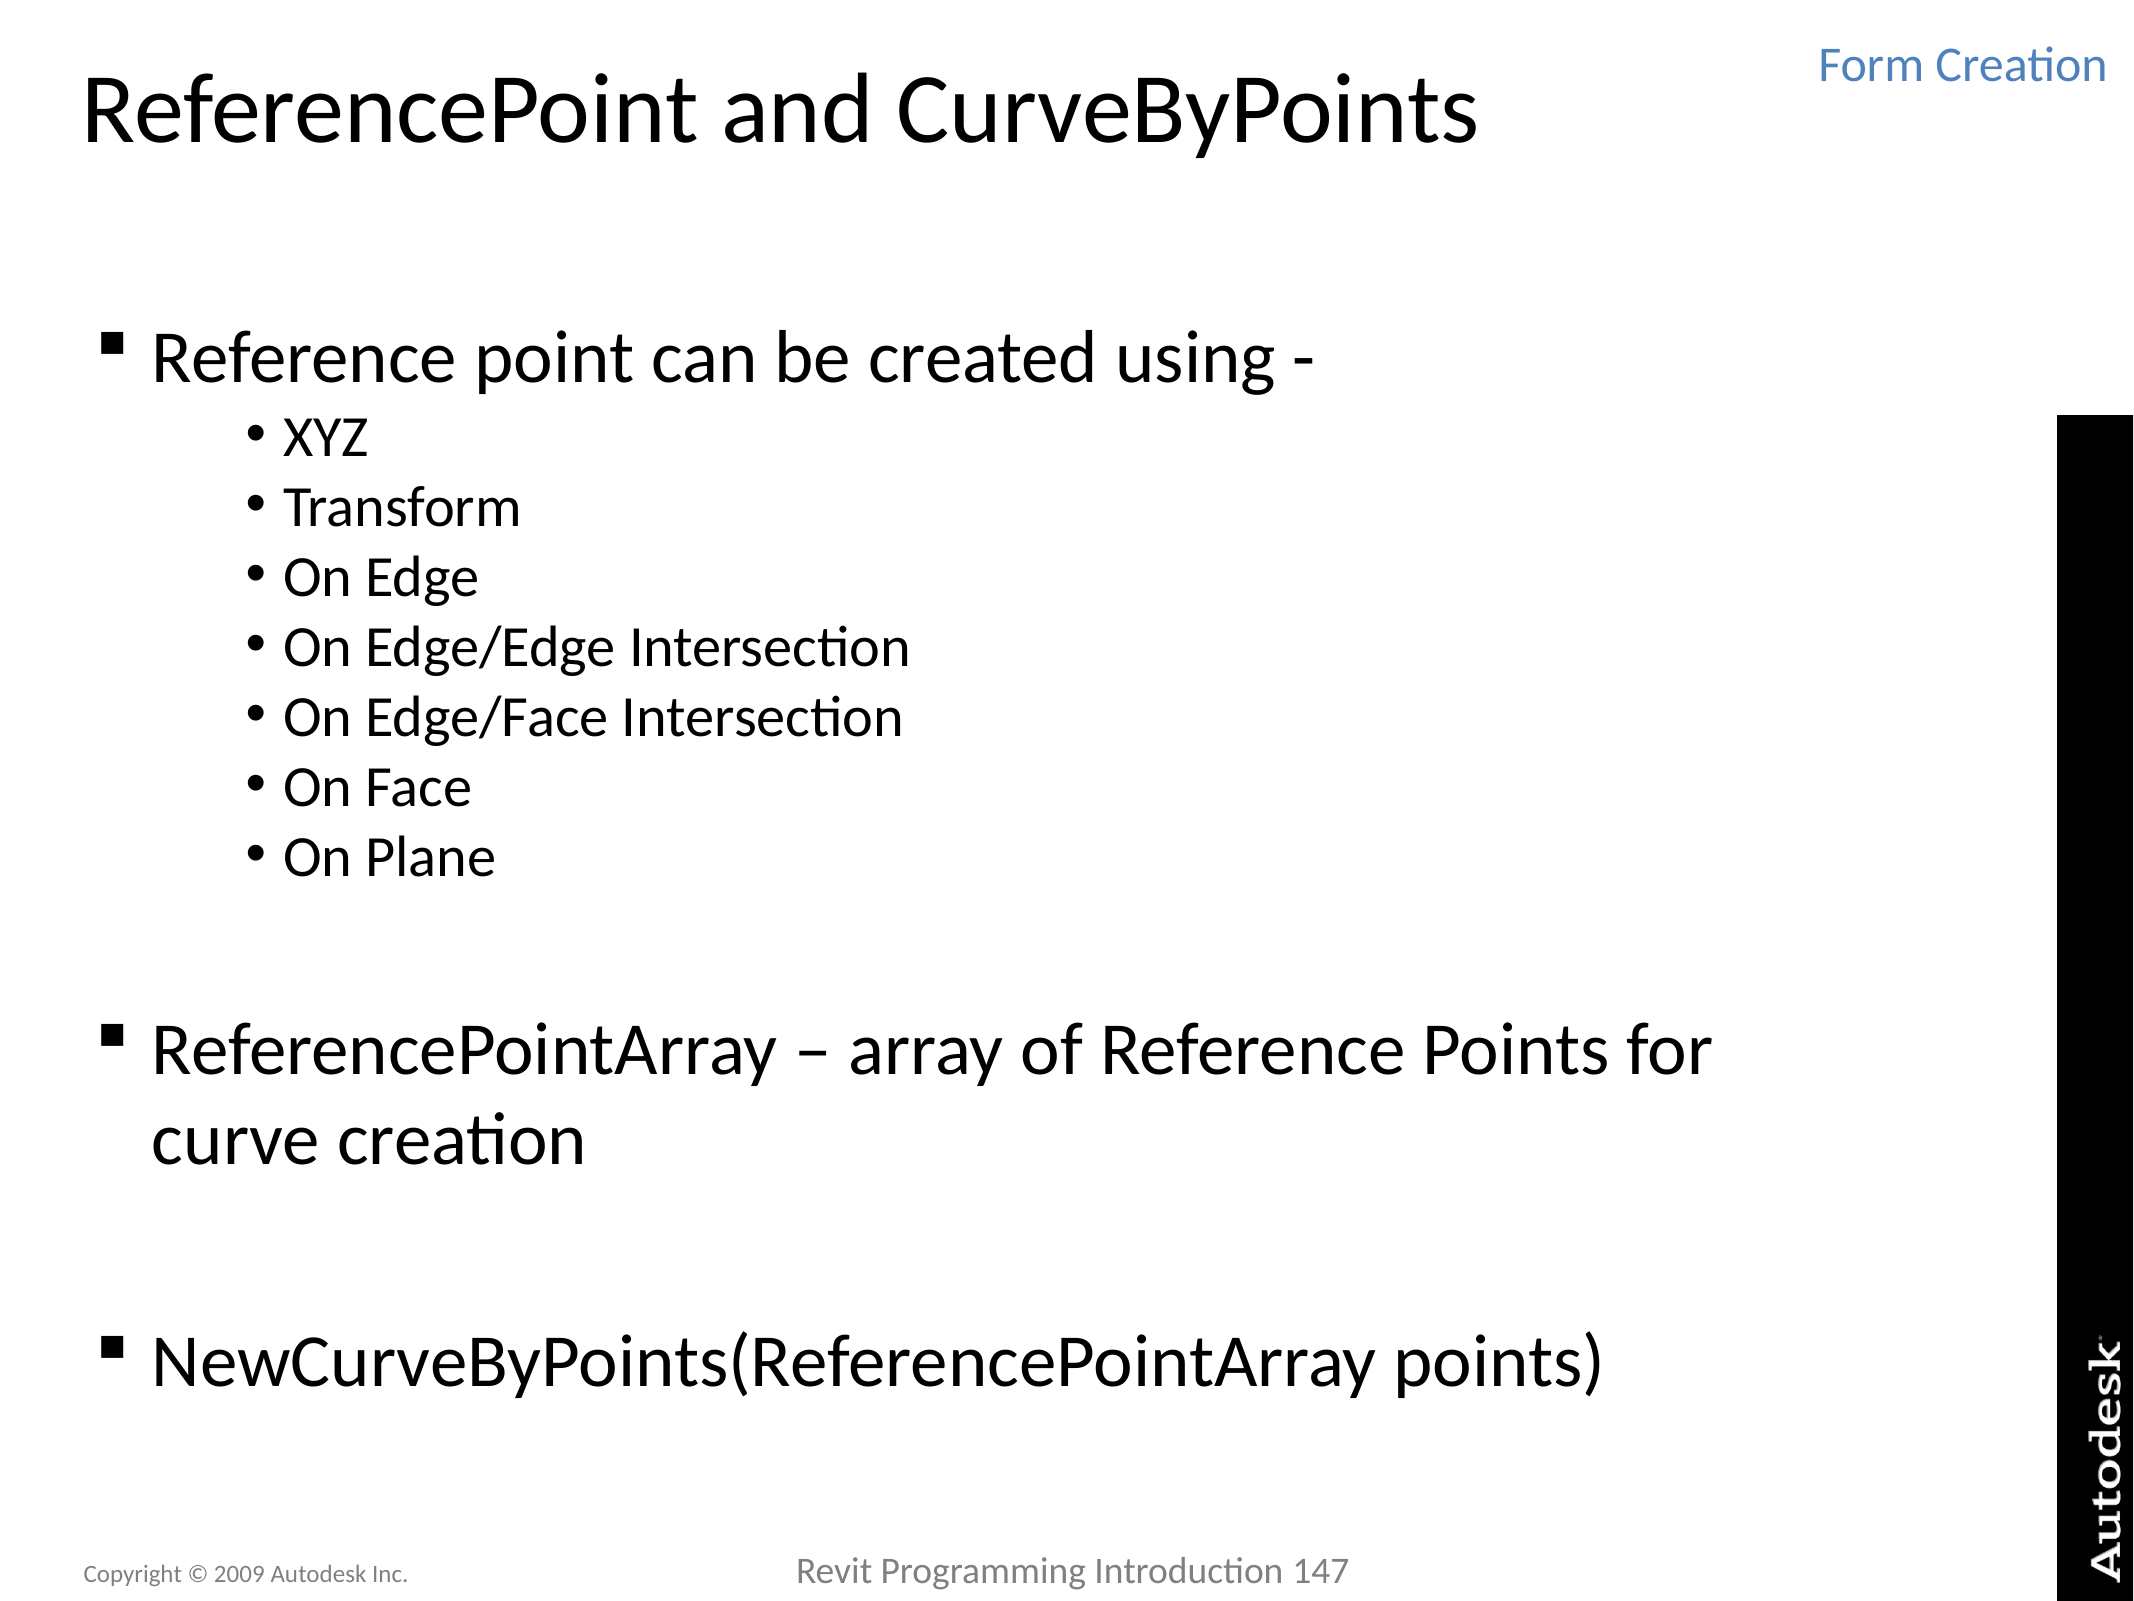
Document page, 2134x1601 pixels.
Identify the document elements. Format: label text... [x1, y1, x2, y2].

title ReferencePoint and CurveByPoints [60, 31, 1909, 299]
text_box Form Creation [1547, 31, 2108, 92]
list Reference point can be created using - XYZ Transform On Edge On Edge/Edge Intersection On Edge/Face Intersection On Face On Plane ReferencePointArray – array of Reference Points for curve creation NewCurveByPoints(ReferencePointArray points) [74, 297, 1867, 874]
picture [2057, 415, 2134, 1601]
